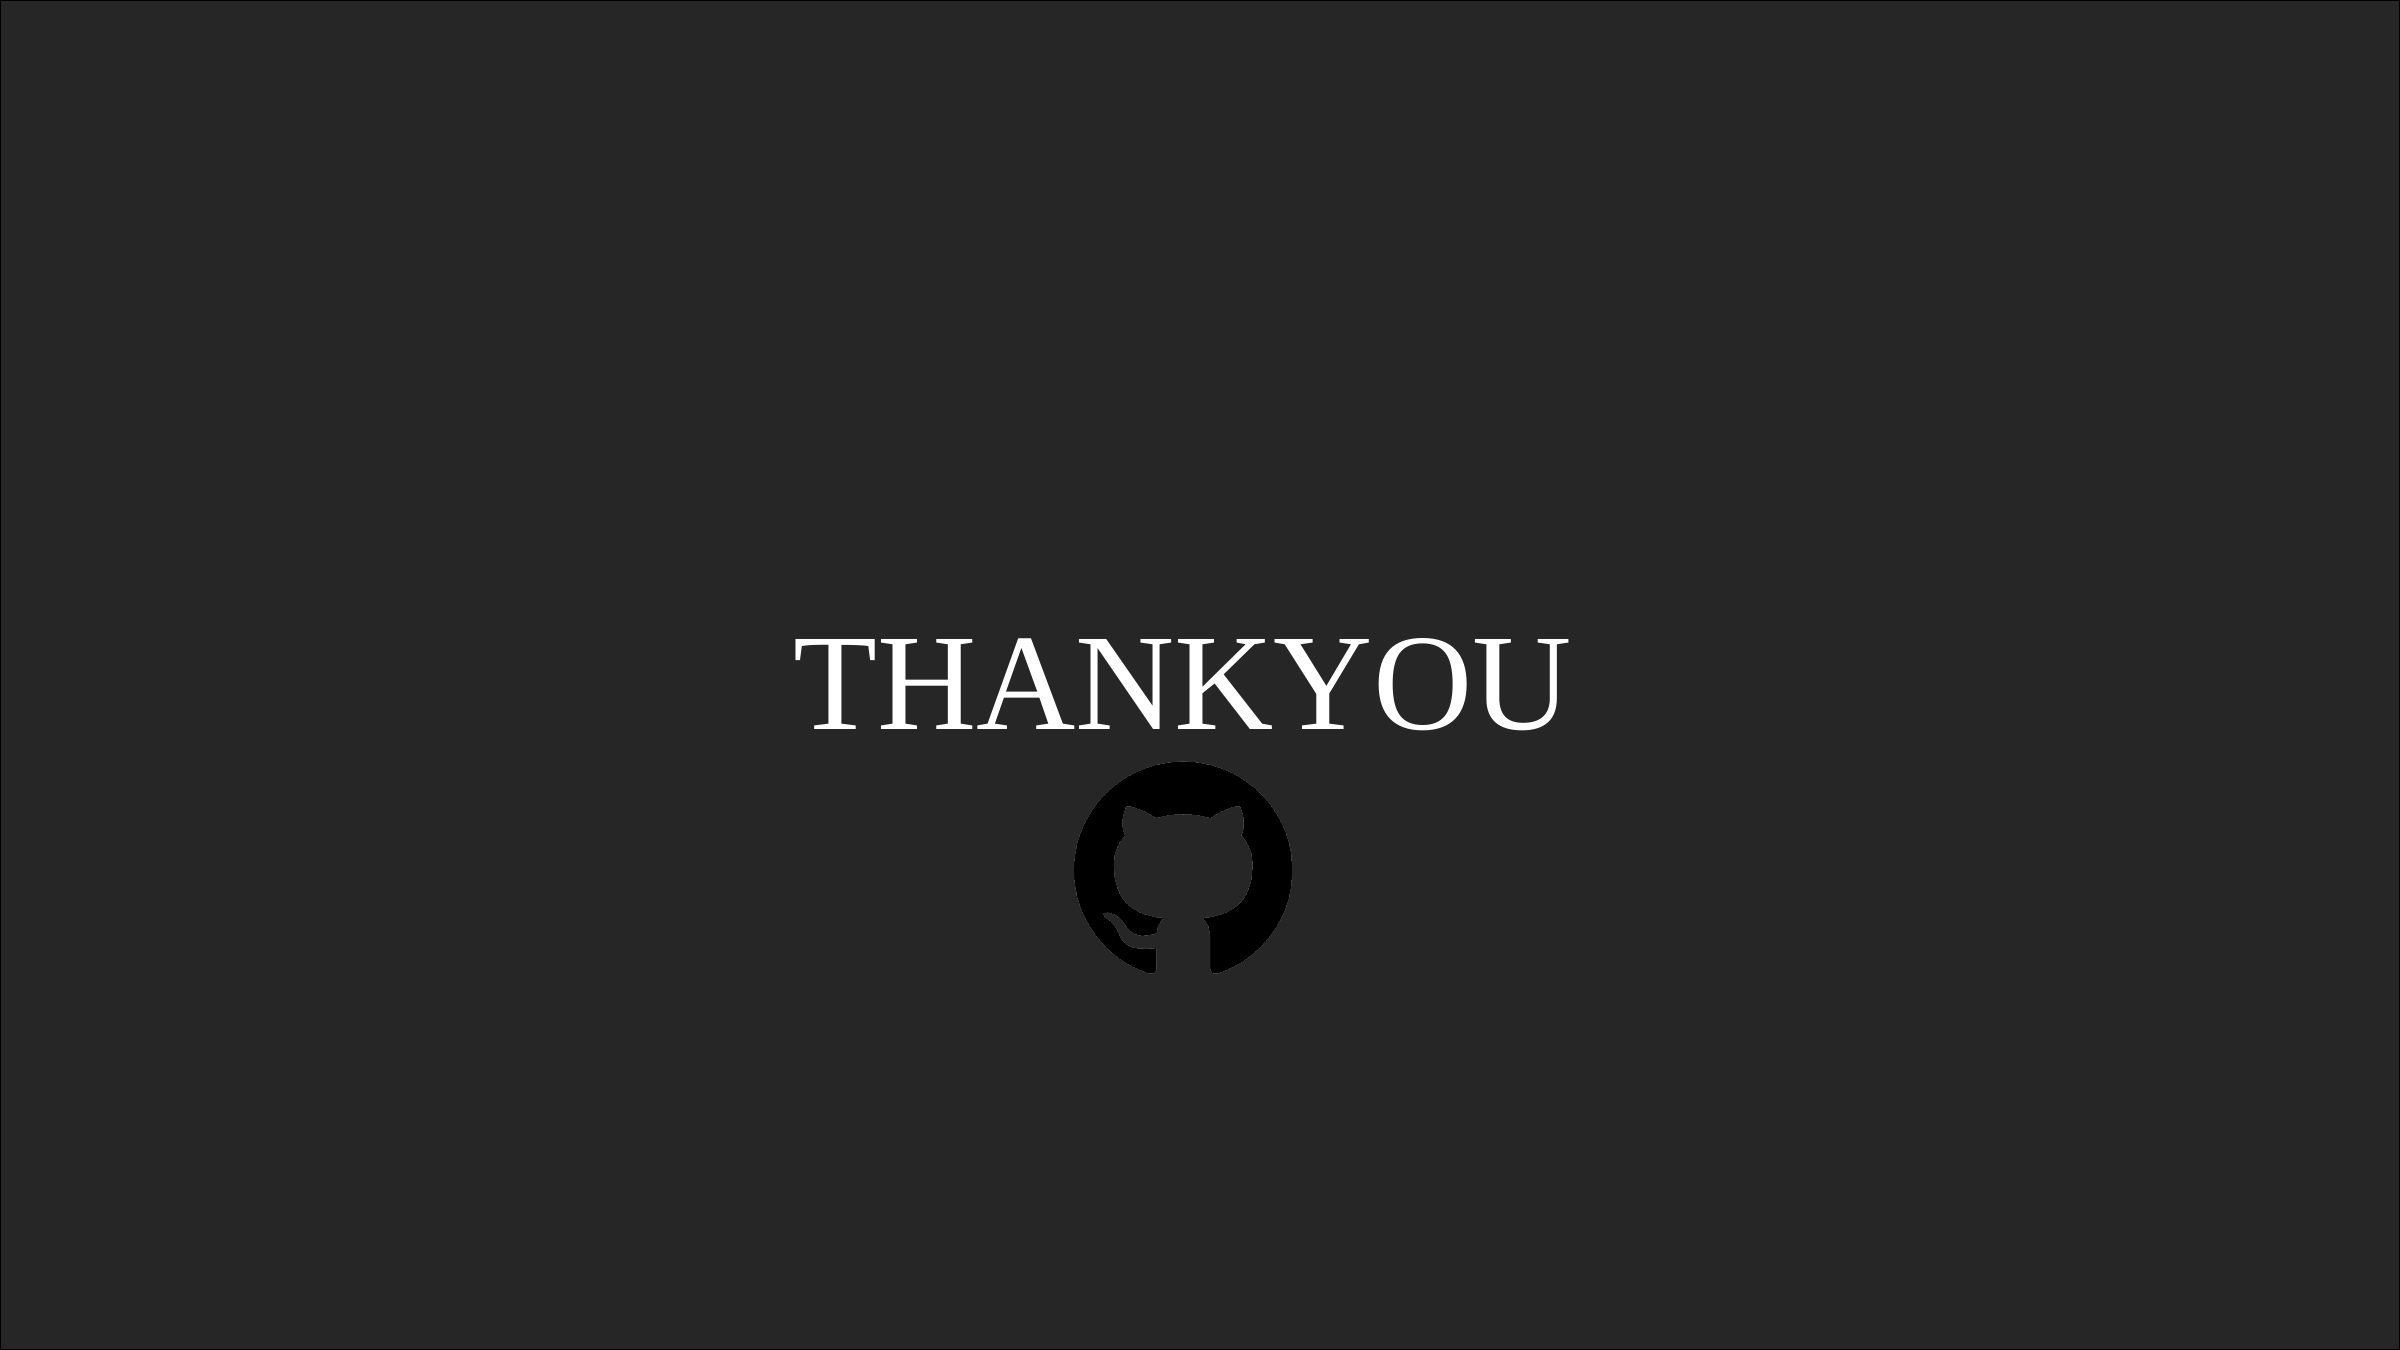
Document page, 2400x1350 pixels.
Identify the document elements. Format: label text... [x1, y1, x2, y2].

picture [1074, 759, 1292, 976]
text_box THANKYOU [0, 0, 2400, 1350]
